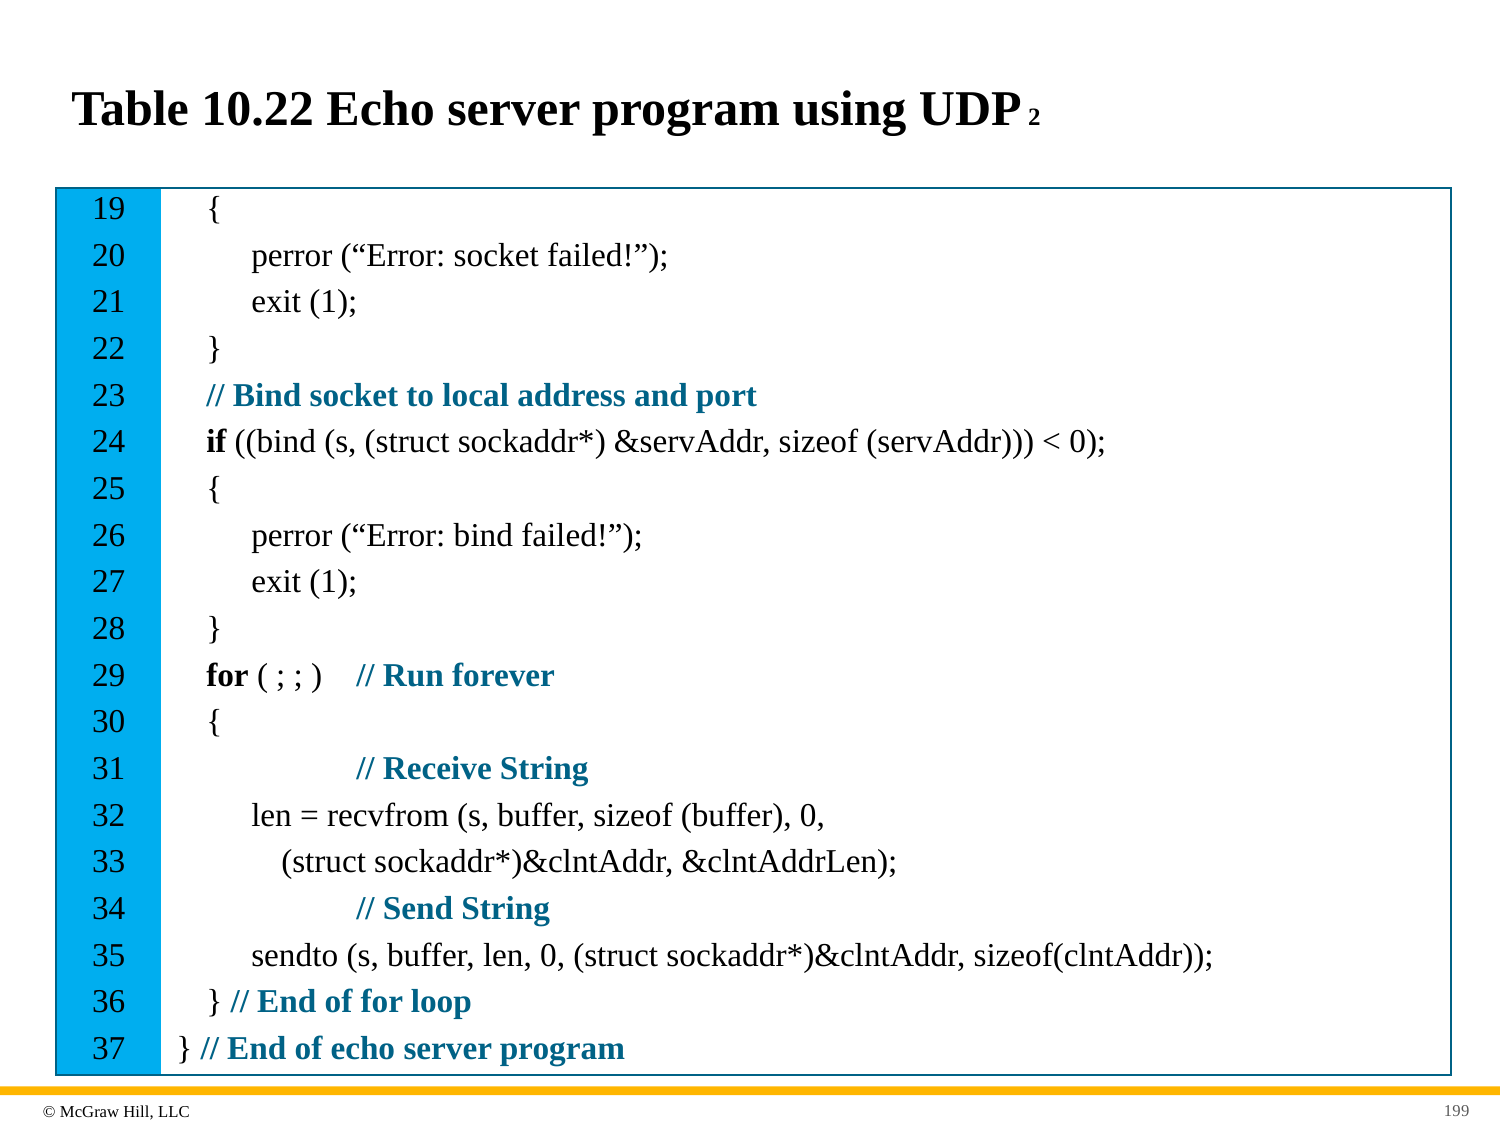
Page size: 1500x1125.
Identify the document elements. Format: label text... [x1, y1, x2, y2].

table_cell // Receive String [161, 748, 1450, 795]
table_cell 27 [57, 562, 161, 608]
table_cell 21 [57, 282, 161, 328]
table_cell 37 [57, 1028, 161, 1074]
table_cell } // End of echo server program [161, 1028, 1450, 1074]
table_cell for ( ; ; ) // Run forever [161, 655, 1450, 702]
table_cell 32 [57, 795, 161, 841]
table_cell 33 [57, 841, 161, 888]
table_cell exit (1); [161, 282, 1450, 328]
table_cell perror (“Error: socket failed!”); [161, 235, 1450, 282]
table_cell 20 [57, 235, 161, 282]
title Table 10.22 Echo server program using UDP 2 [56, 50, 1444, 162]
table_cell 30 [57, 702, 161, 748]
slide_number 199 [1418, 1096, 1477, 1123]
table_cell sendto (s, buffer, len, 0, (struct sockaddr*)&clntAddr, sizeof(clntAddr)); [161, 935, 1450, 981]
table_cell 22 [57, 328, 161, 375]
table_cell 29 [57, 655, 161, 702]
table_cell } [161, 328, 1450, 375]
table_cell } [161, 608, 1450, 655]
table_cell // Bind socket to local address and port [161, 375, 1450, 422]
table_cell } // End of for loop [161, 981, 1450, 1028]
table_cell 31 [57, 748, 161, 795]
table_cell // Send String [161, 888, 1450, 935]
table_cell perror (“Error: bind failed!”); [161, 515, 1450, 562]
table_cell 26 [57, 515, 161, 562]
table_cell { [161, 468, 1450, 515]
table_cell 35 [57, 935, 161, 981]
table_cell 34 [57, 888, 161, 935]
table_cell exit (1); [161, 562, 1450, 608]
table_cell len = recvfrom (s, buffer, sizeof (buffer), 0, [161, 795, 1450, 841]
table_cell 28 [57, 608, 161, 655]
table_header { [161, 189, 1450, 235]
table_cell 36 [57, 981, 161, 1028]
table_cell 24 [57, 422, 161, 468]
table_cell (struct sockaddr*)&clntAddr, &clntAddrLen); [161, 841, 1450, 888]
table_header 19 [57, 189, 161, 235]
table_cell 25 [57, 468, 161, 515]
table_cell { [161, 702, 1450, 748]
table_cell 23 [57, 375, 161, 422]
table_cell if ((bind (s, (struct sockaddr*) &servAddr, sizeof (servAddr))) < 0); [161, 422, 1450, 468]
